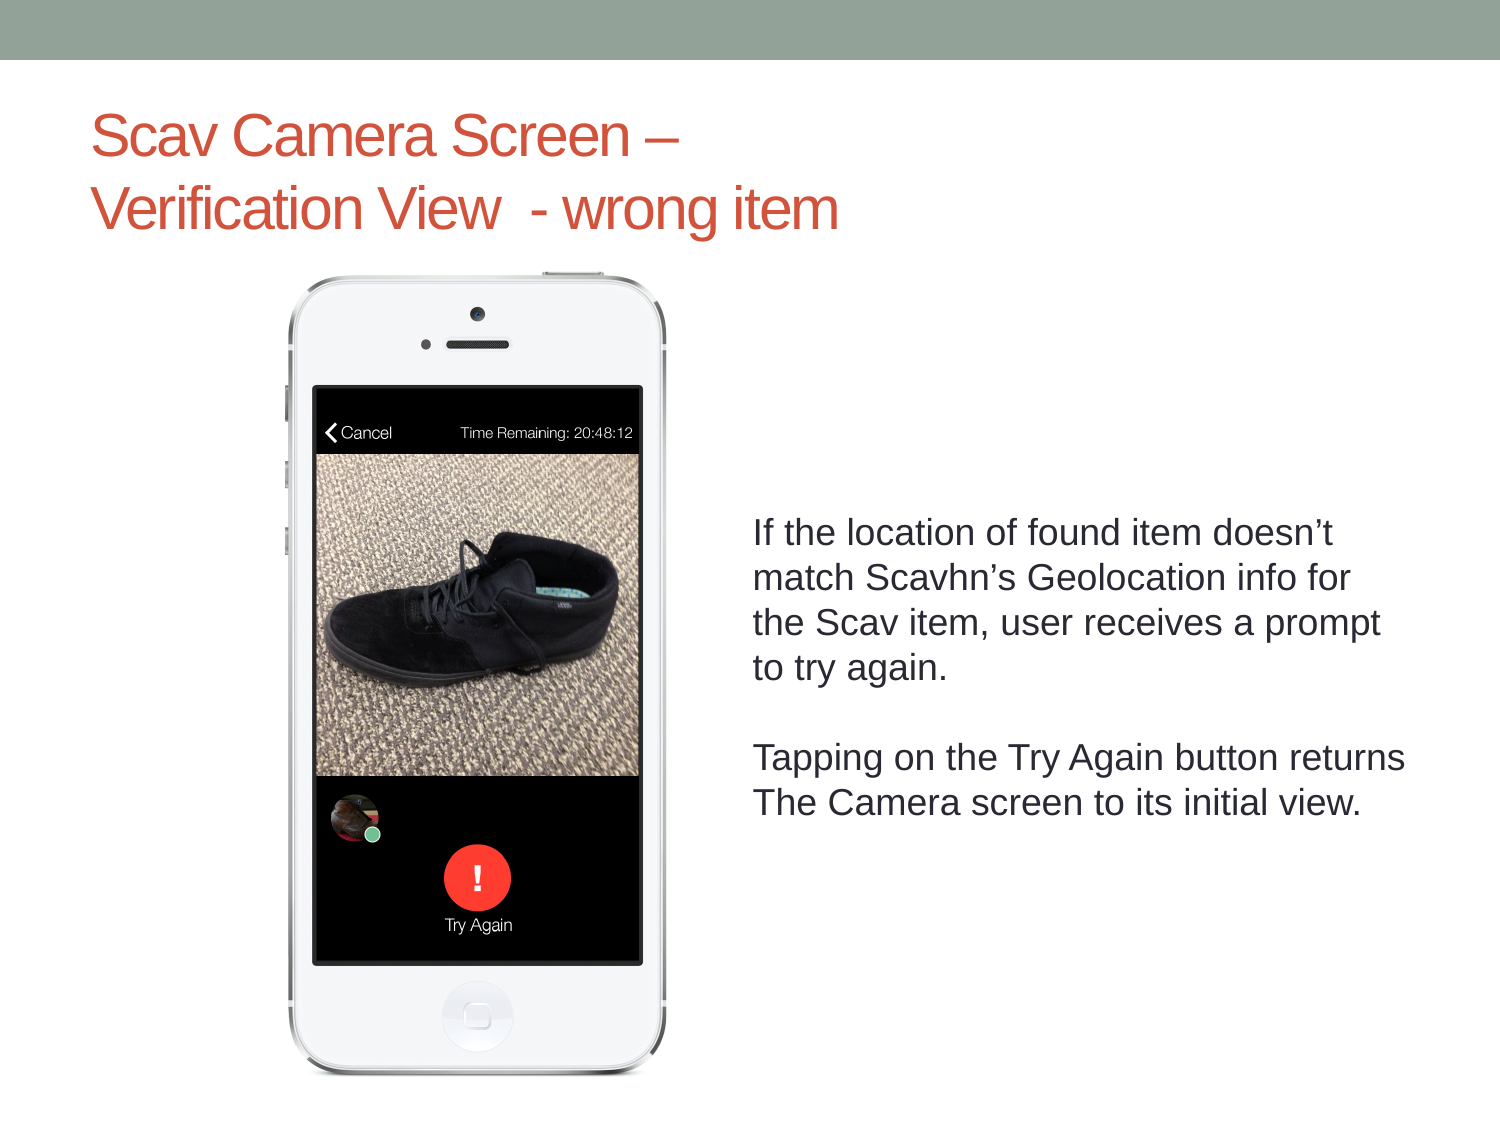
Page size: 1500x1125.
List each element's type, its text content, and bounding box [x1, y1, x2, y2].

title Scav Camera Screen – Verification View - wrong item [75, 87, 1425, 250]
picture [285, 269, 667, 1078]
text_box If the location of found item doesn’t match Scavhn’s Geolocation info for the Scav item, user receives a prompt to try again. Tapping on the Try Again button returns The Camera screen to its initial view. [737, 500, 1421, 830]
